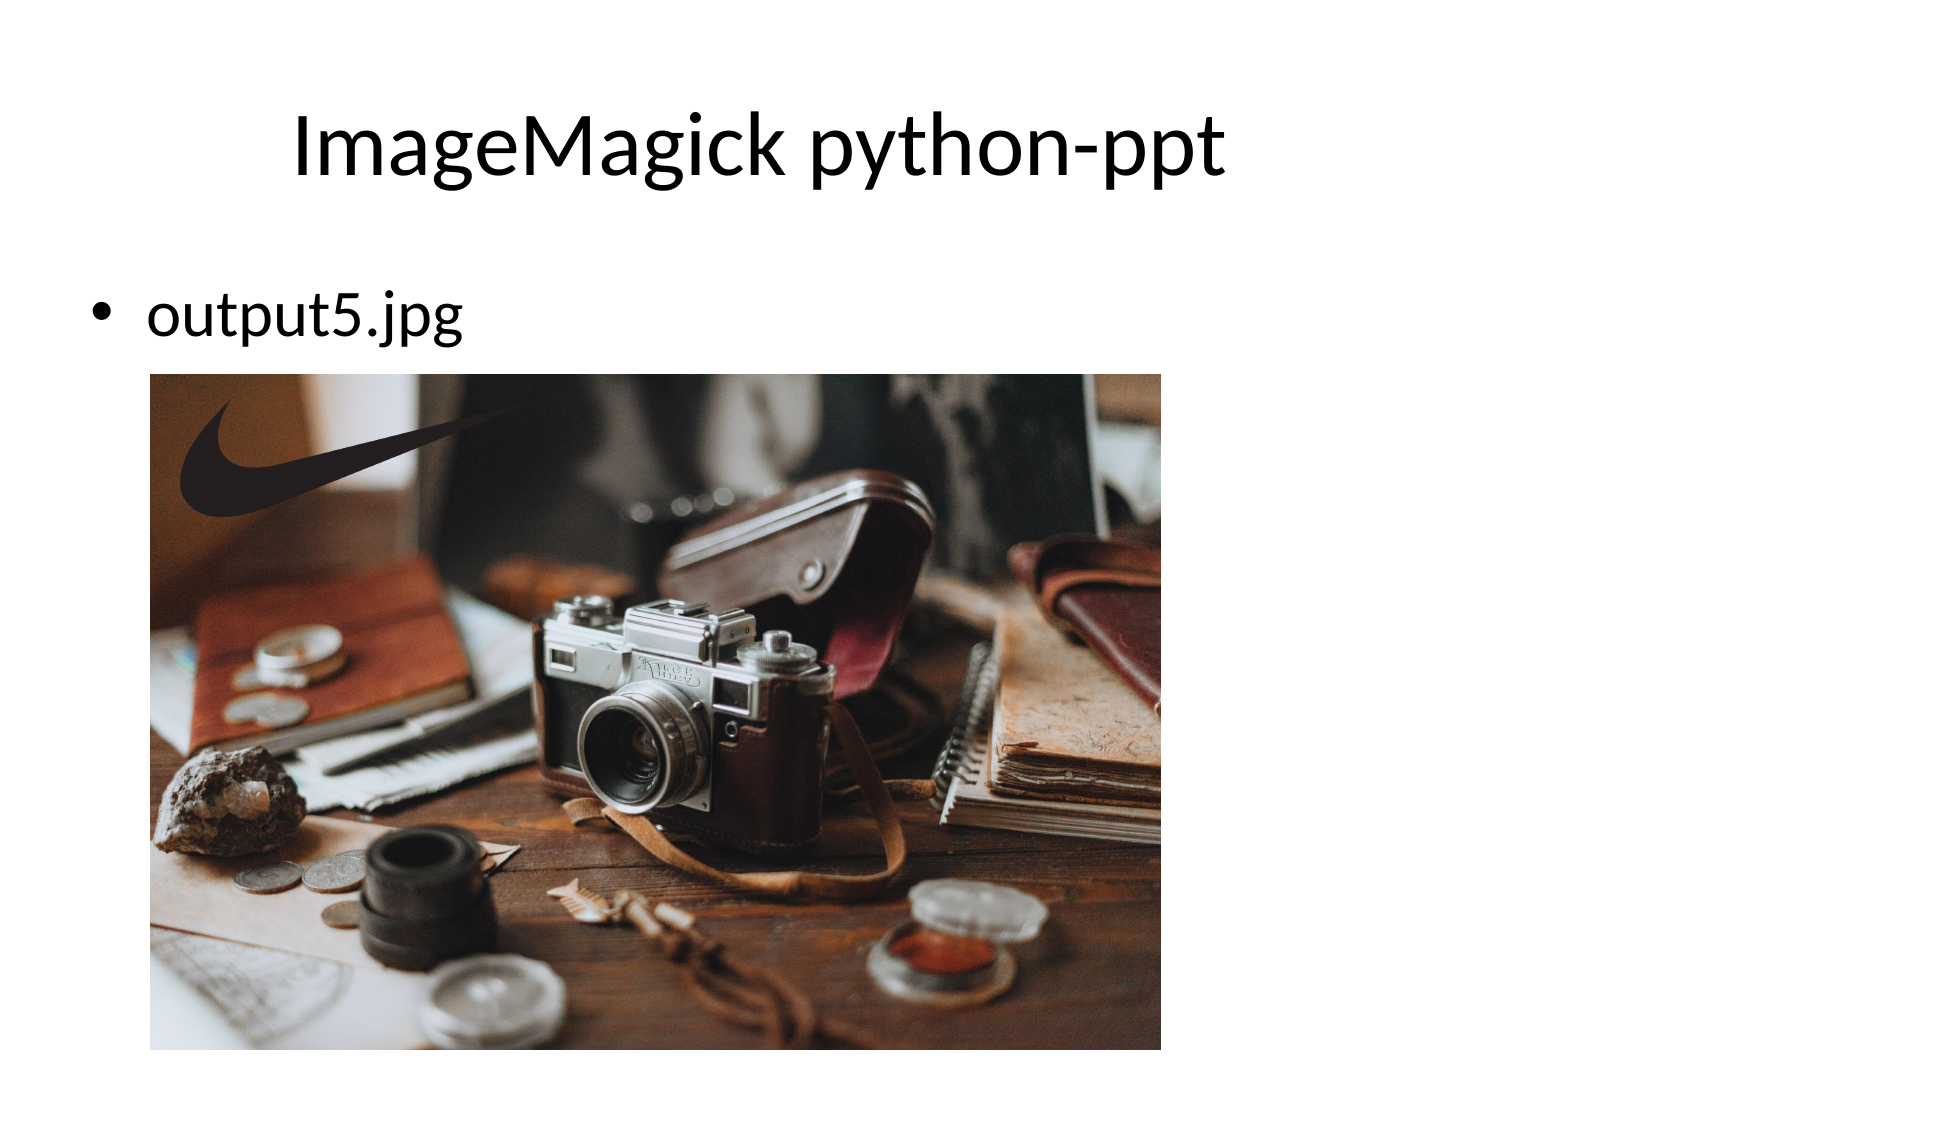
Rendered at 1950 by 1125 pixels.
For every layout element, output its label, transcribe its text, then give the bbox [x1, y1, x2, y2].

picture [149, 374, 1162, 1051]
list output5.jpg [75, 262, 1425, 1005]
title ImageMagick python-ppt [75, 45, 1425, 233]
